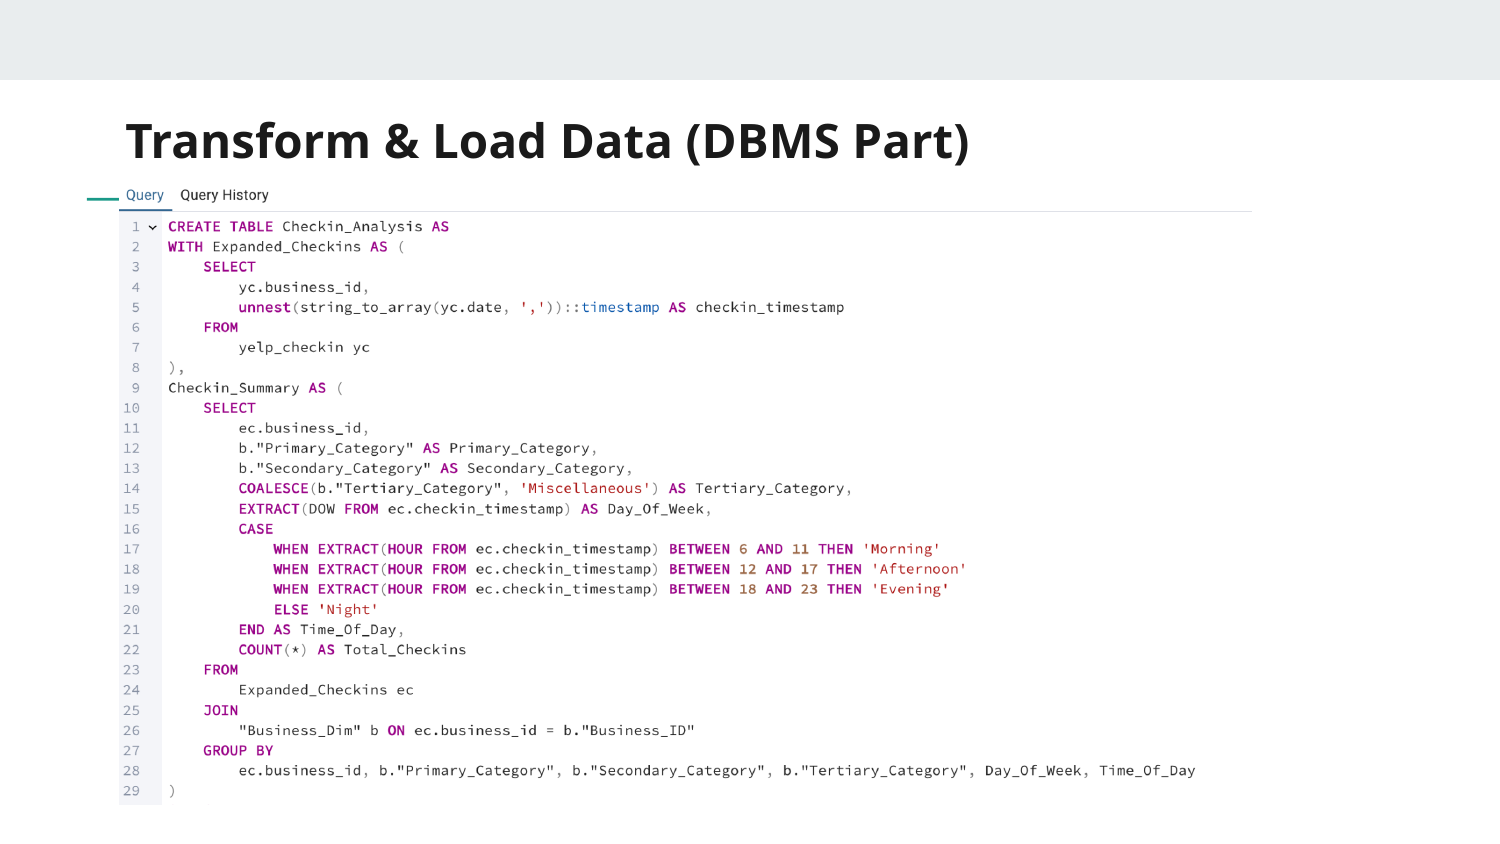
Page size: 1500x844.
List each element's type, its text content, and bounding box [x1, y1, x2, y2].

picture [119, 183, 1252, 805]
title Transform & Load Data (DBMS Part) [110, 96, 1372, 184]
